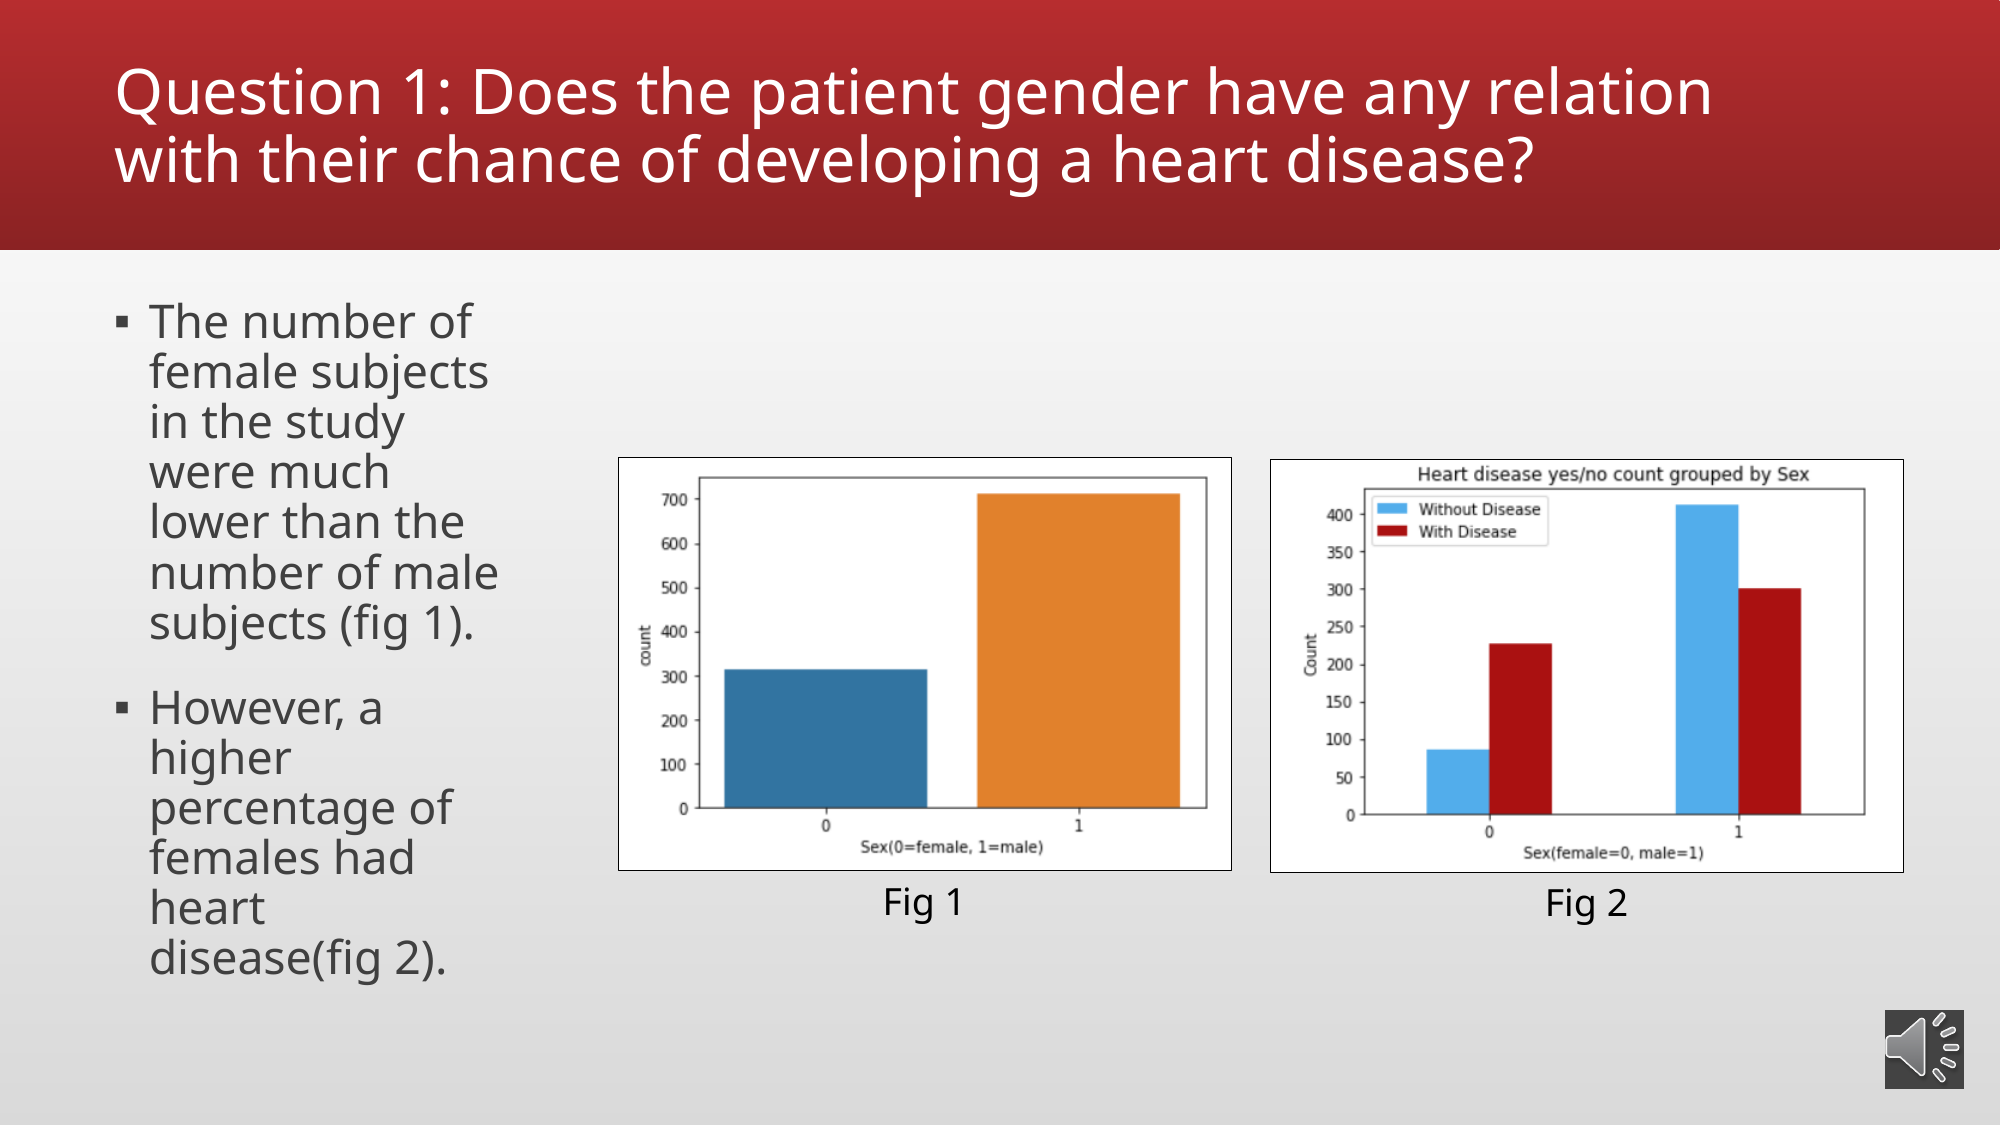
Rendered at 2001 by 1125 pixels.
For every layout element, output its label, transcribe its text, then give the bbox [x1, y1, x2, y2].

list The number of female subjects in the study were much lower than the number of male subjects (fig 1). However, a higher percentage of females had heart disease(fig 2). [98, 290, 516, 1041]
text_box Fig 1 [867, 871, 981, 931]
title Question 1: Does the patient gender have any relation with their chance of developing a heart disease? [99, 19, 1750, 237]
text_box Fig 2 [1530, 873, 1644, 932]
picture [1884, 1009, 1965, 1090]
picture [618, 457, 1231, 871]
picture [1270, 459, 1903, 873]
